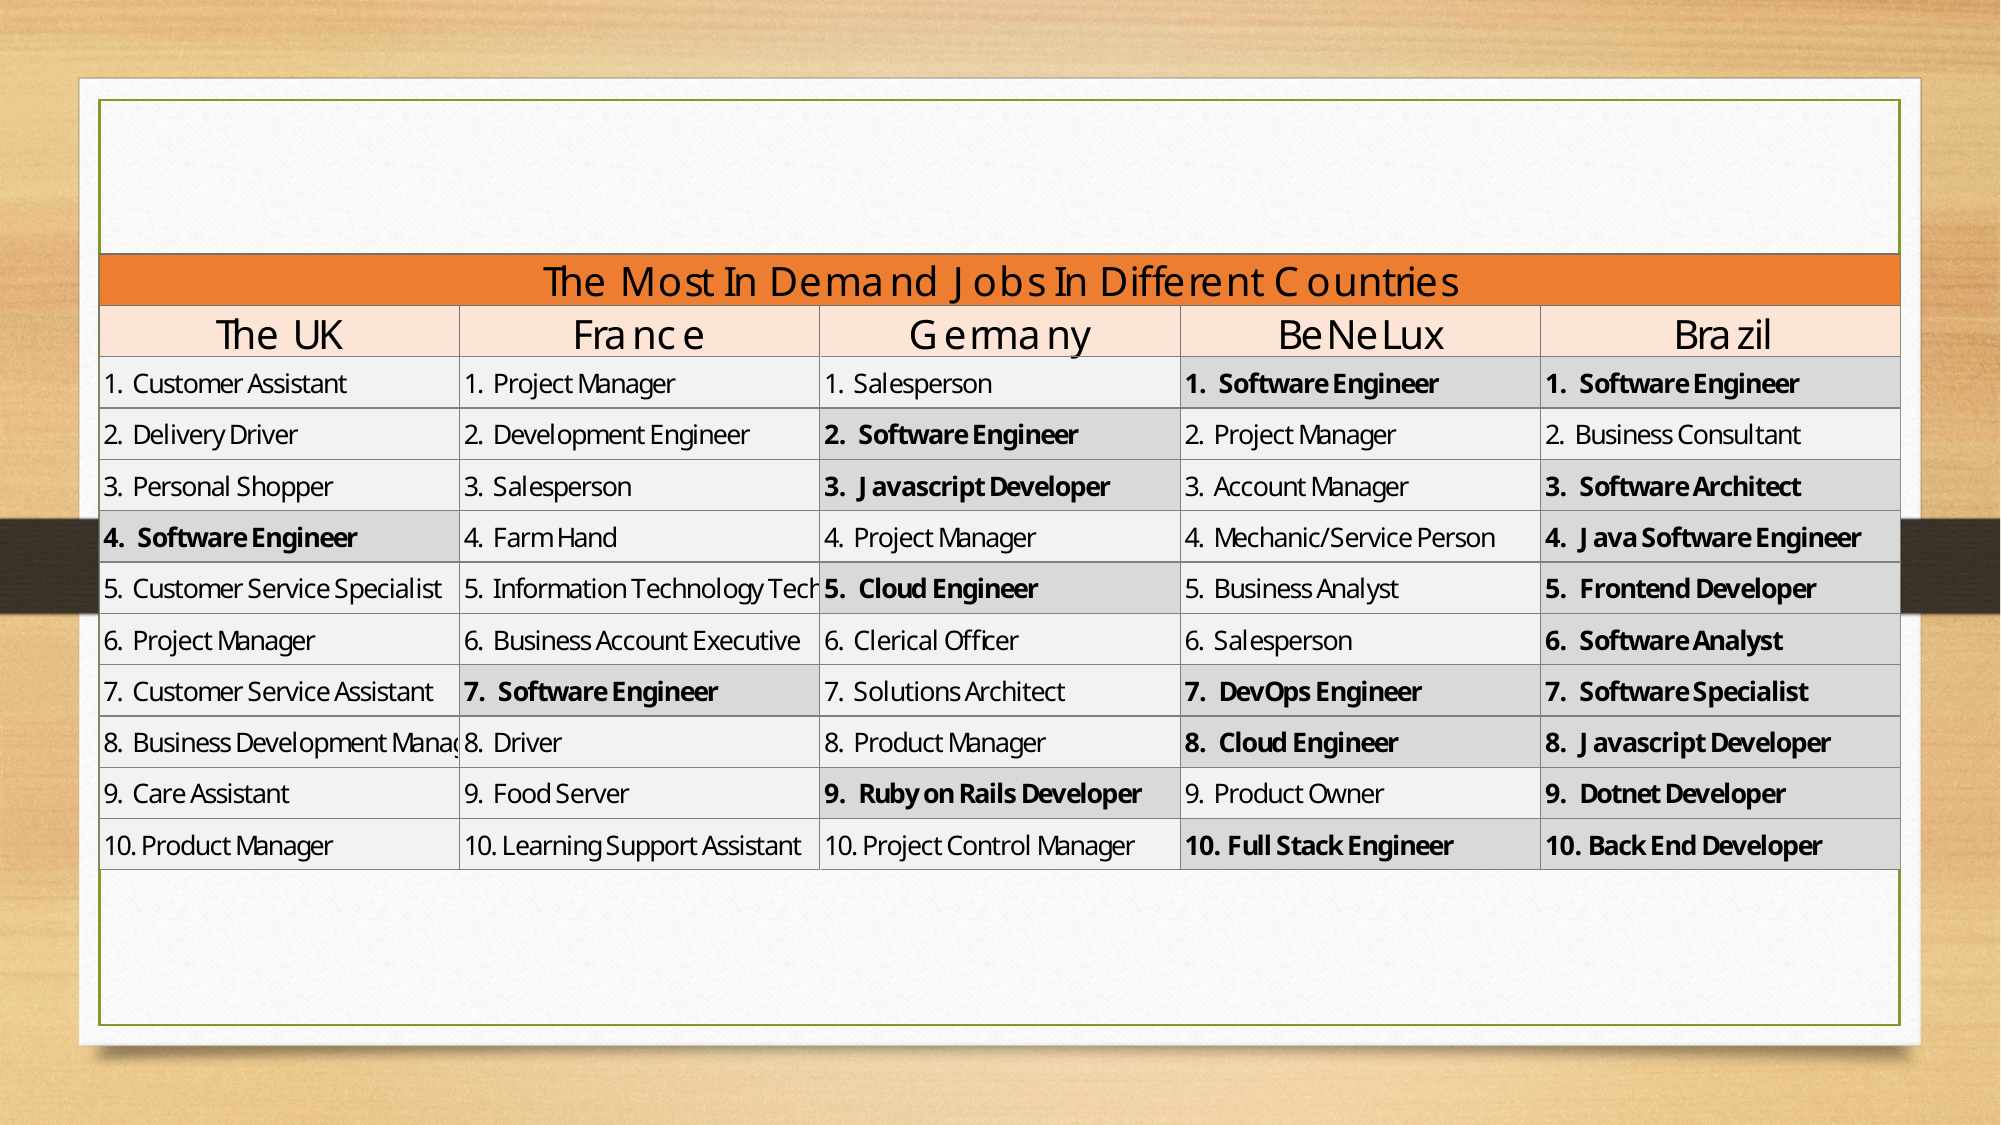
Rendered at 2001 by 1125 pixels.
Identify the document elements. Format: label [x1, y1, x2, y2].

picture [0, 0, 2001, 1125]
list [98, 253, 1902, 871]
